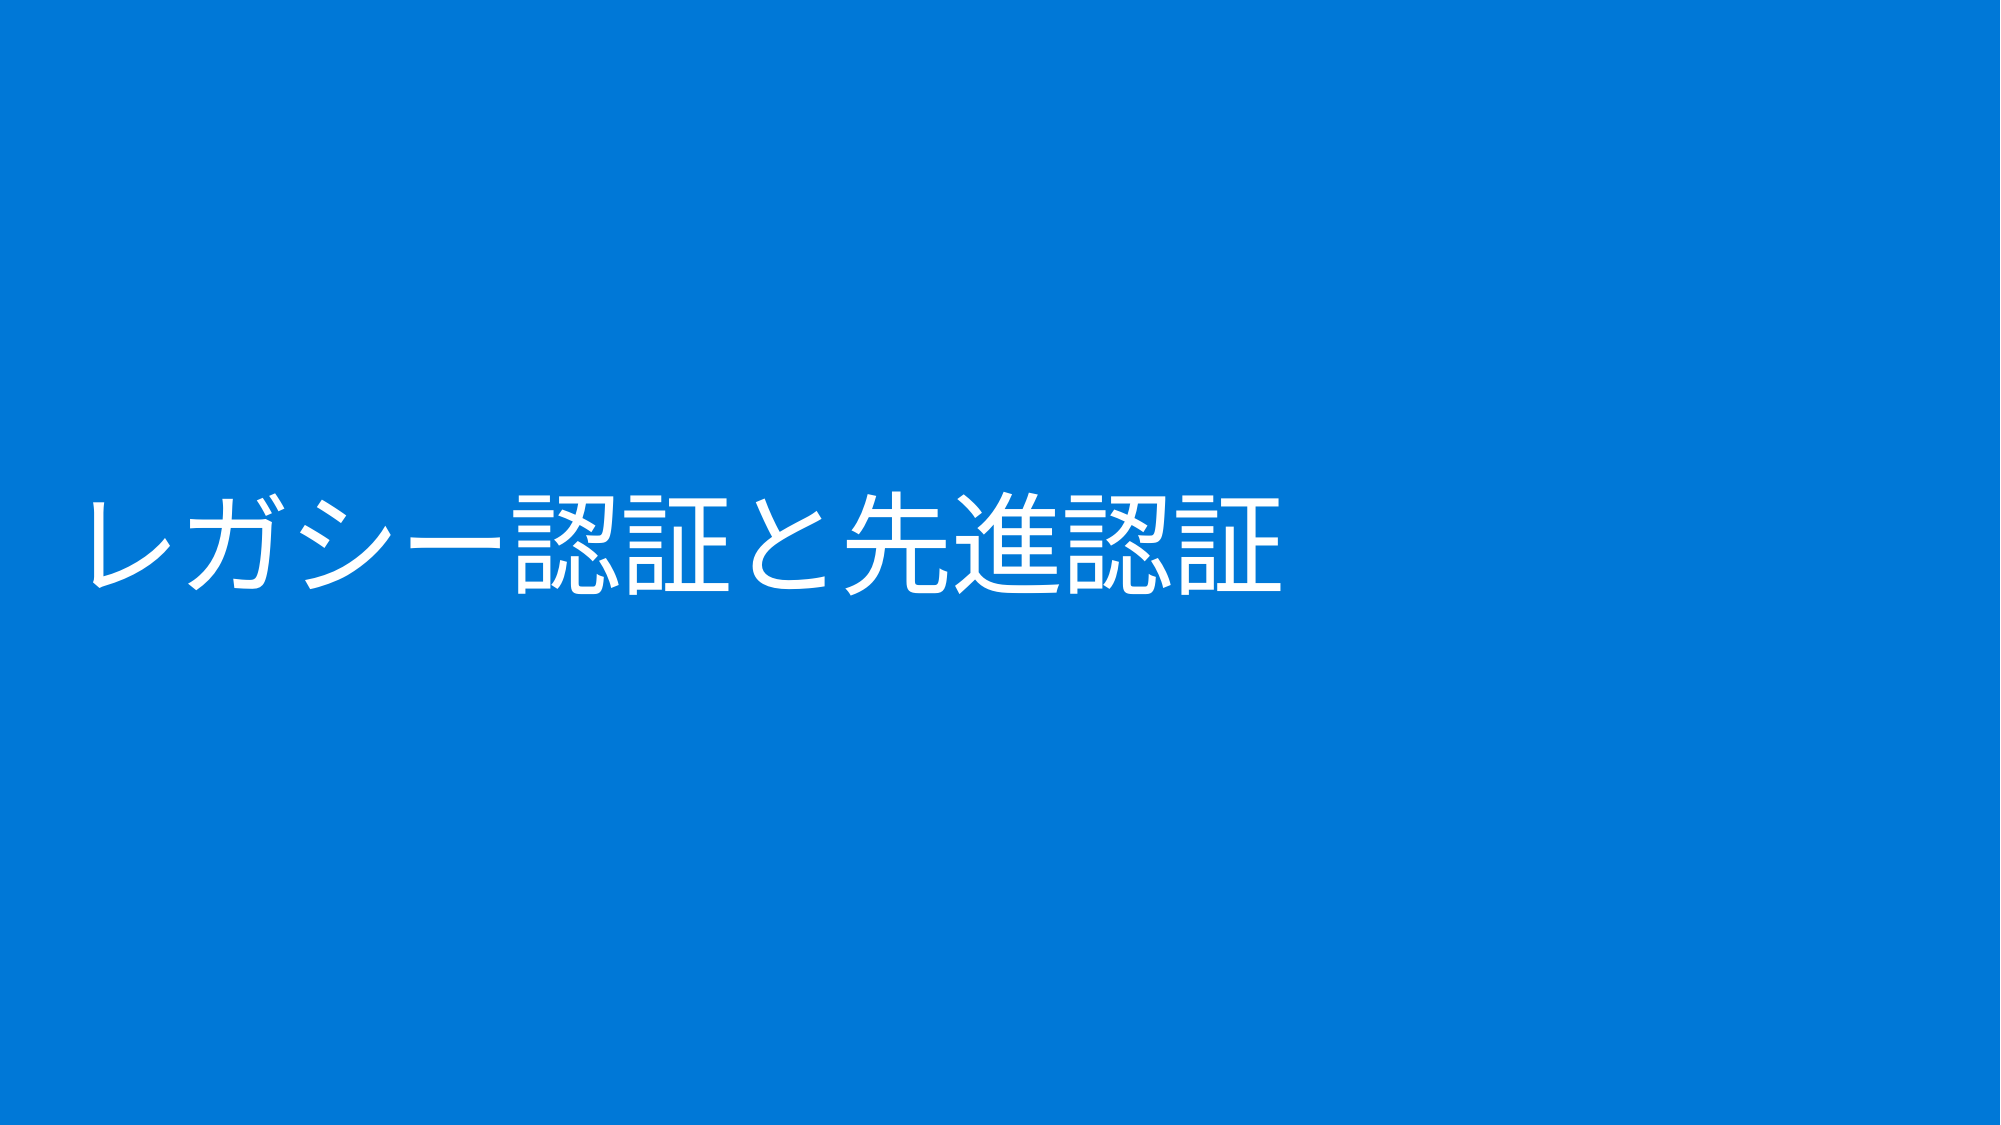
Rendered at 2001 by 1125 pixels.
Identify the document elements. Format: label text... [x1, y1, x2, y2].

title レガシー認証と先進認証 [44, 474, 1956, 628]
